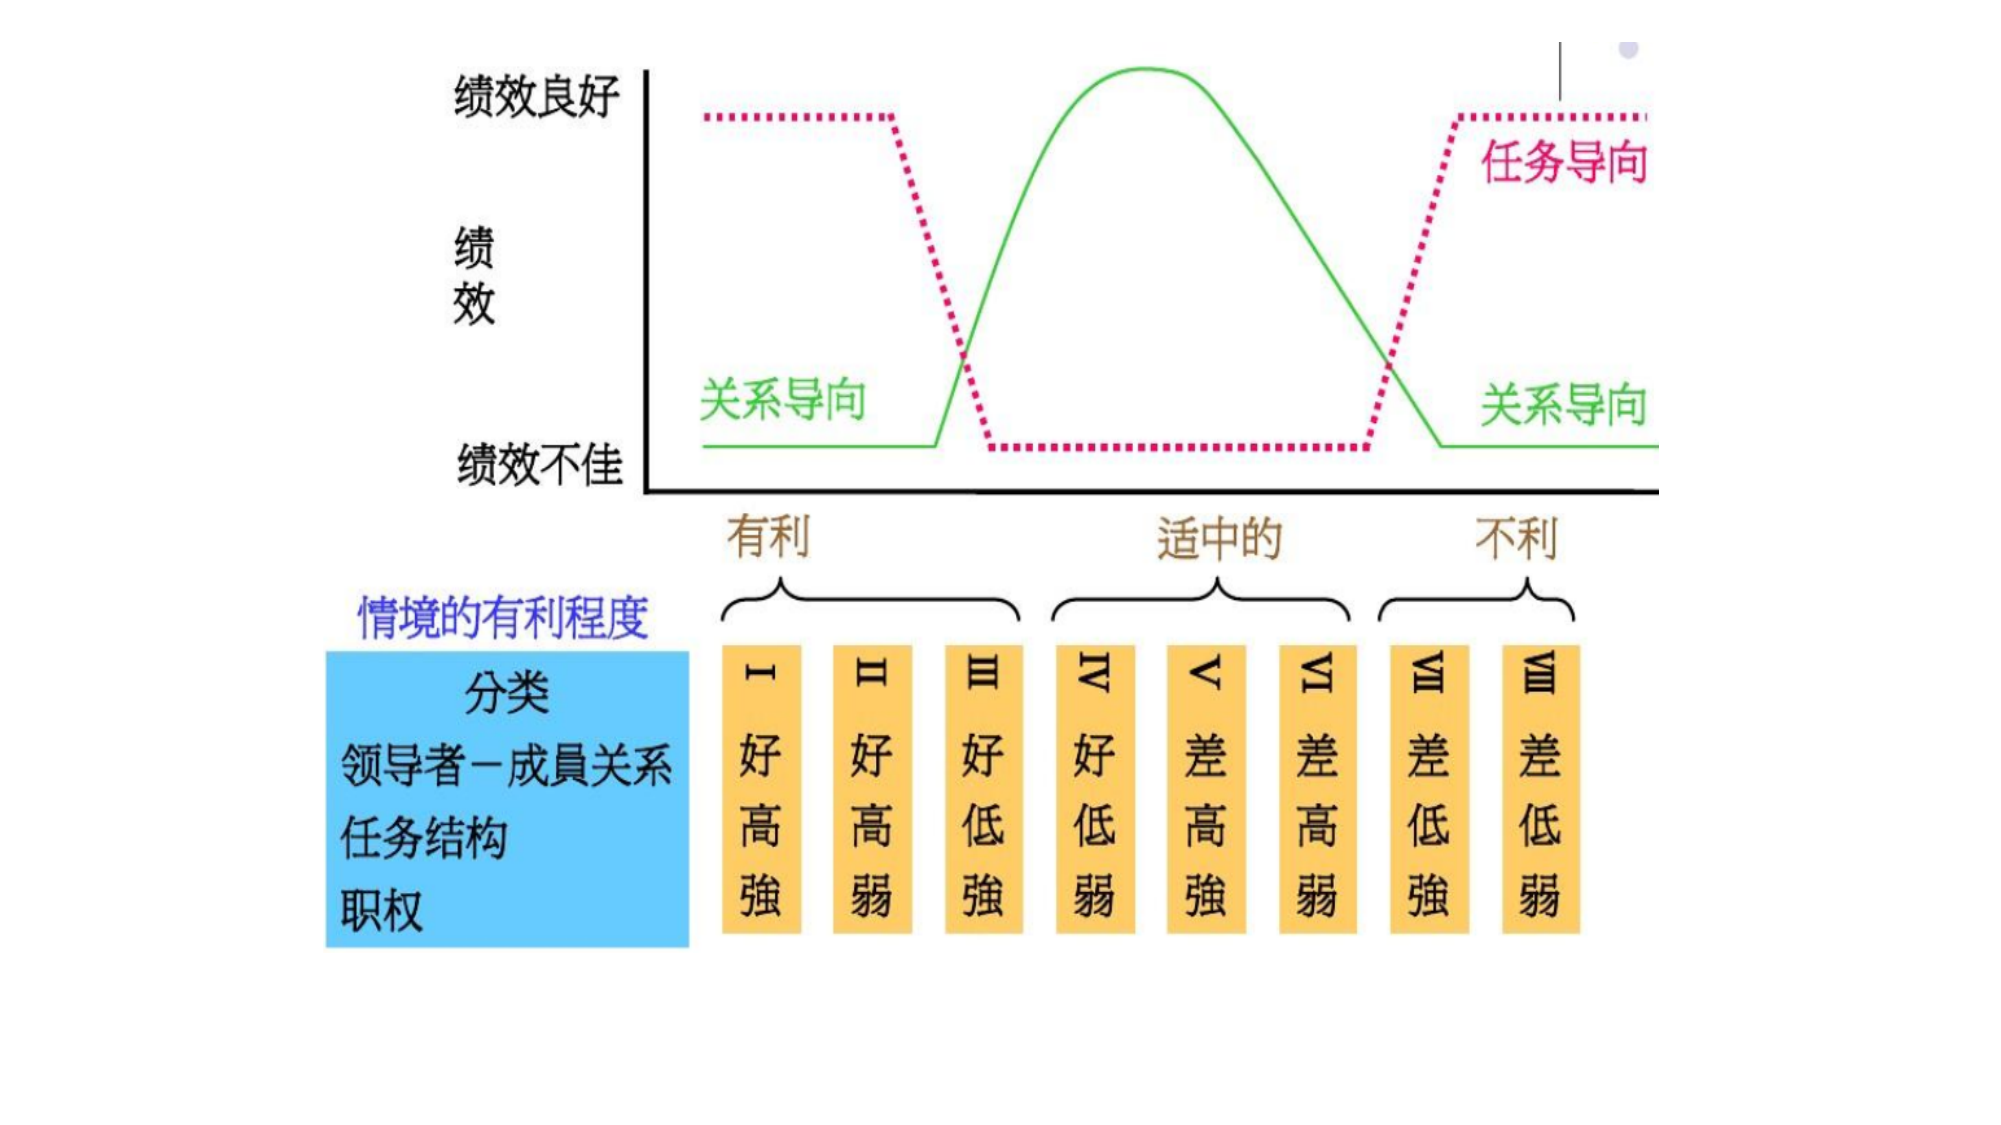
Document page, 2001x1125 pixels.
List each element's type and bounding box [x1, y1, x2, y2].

picture [322, 42, 1660, 953]
